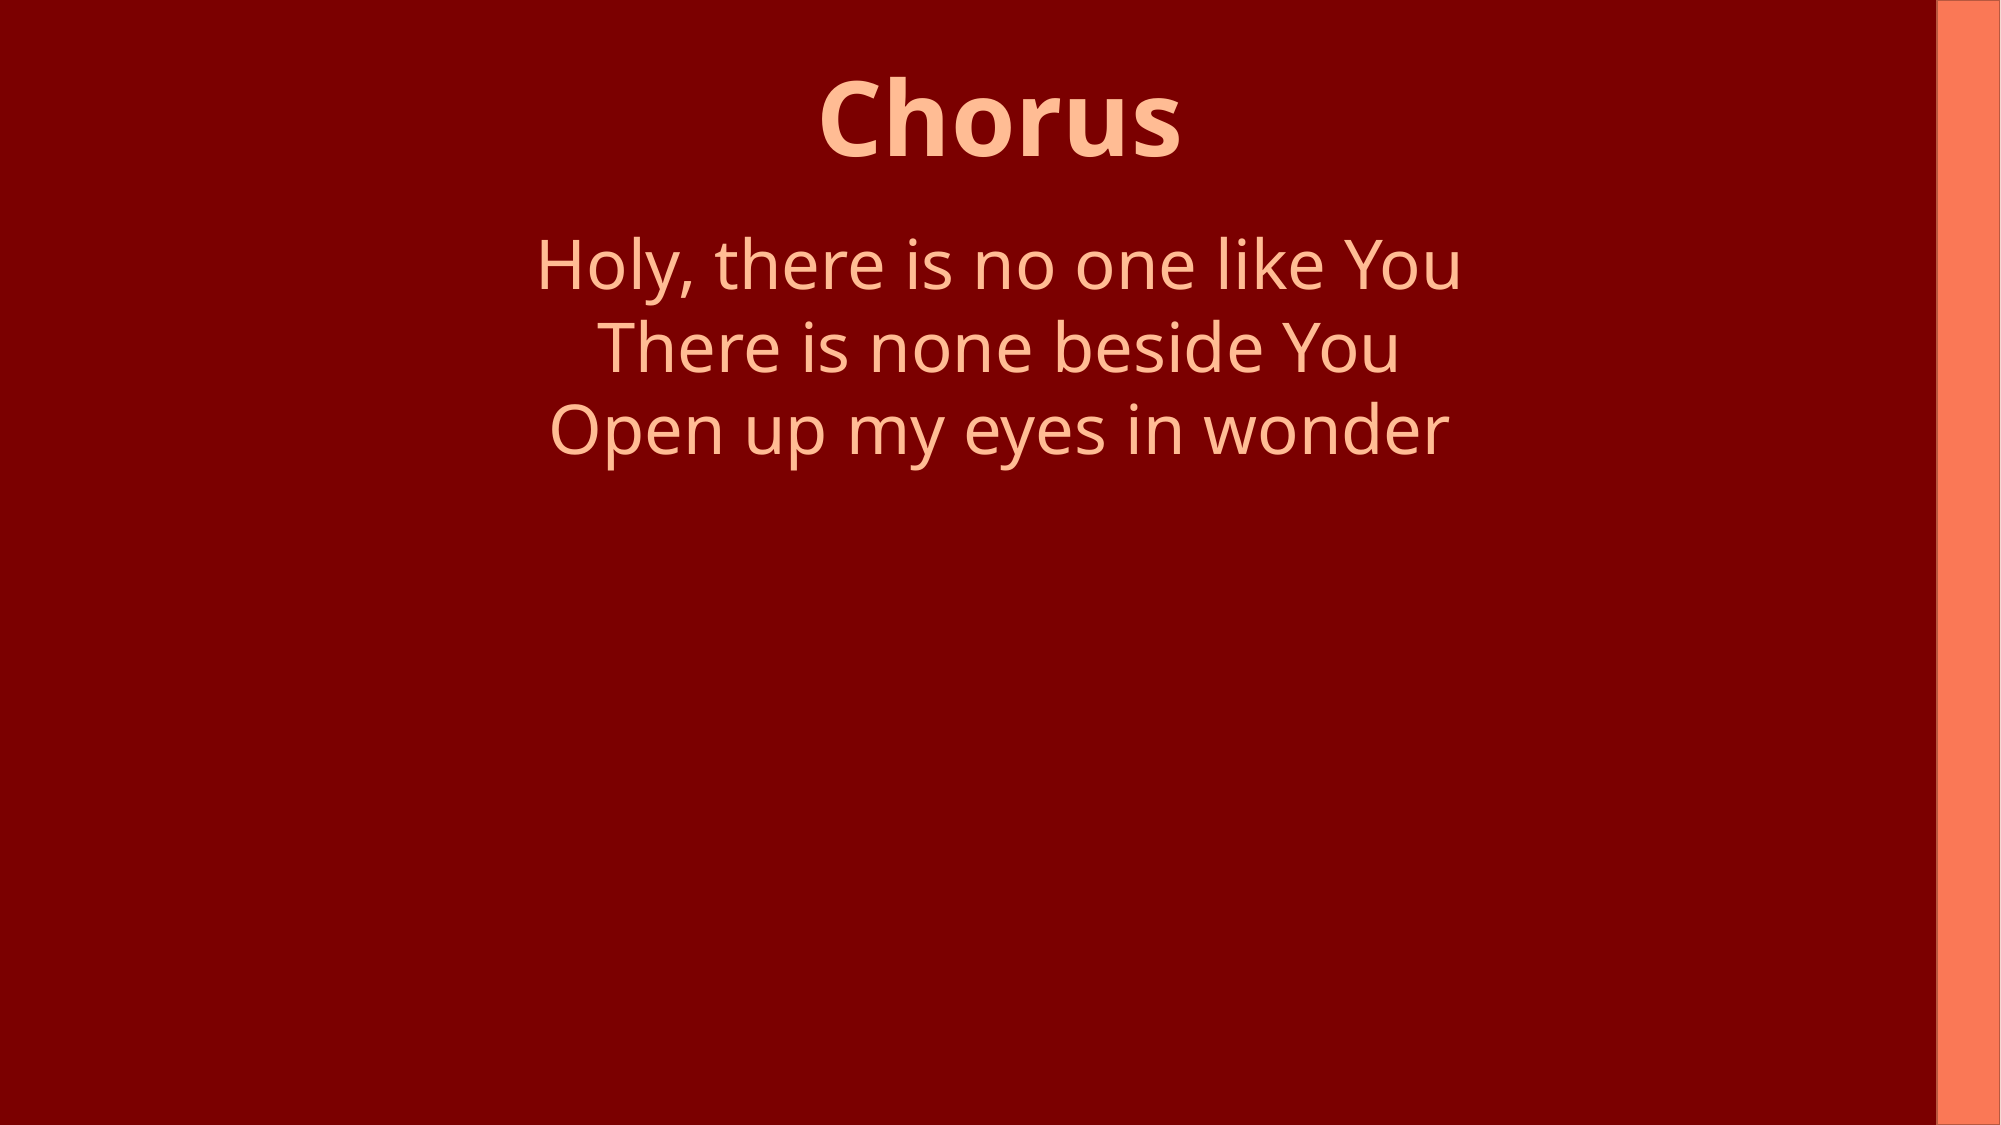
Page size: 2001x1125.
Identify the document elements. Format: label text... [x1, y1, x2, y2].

text_box Holy, there is no one like You There is none beside You Open up my eyes in wonder [99, 213, 1900, 559]
text_box Chorus [99, 44, 1900, 185]
